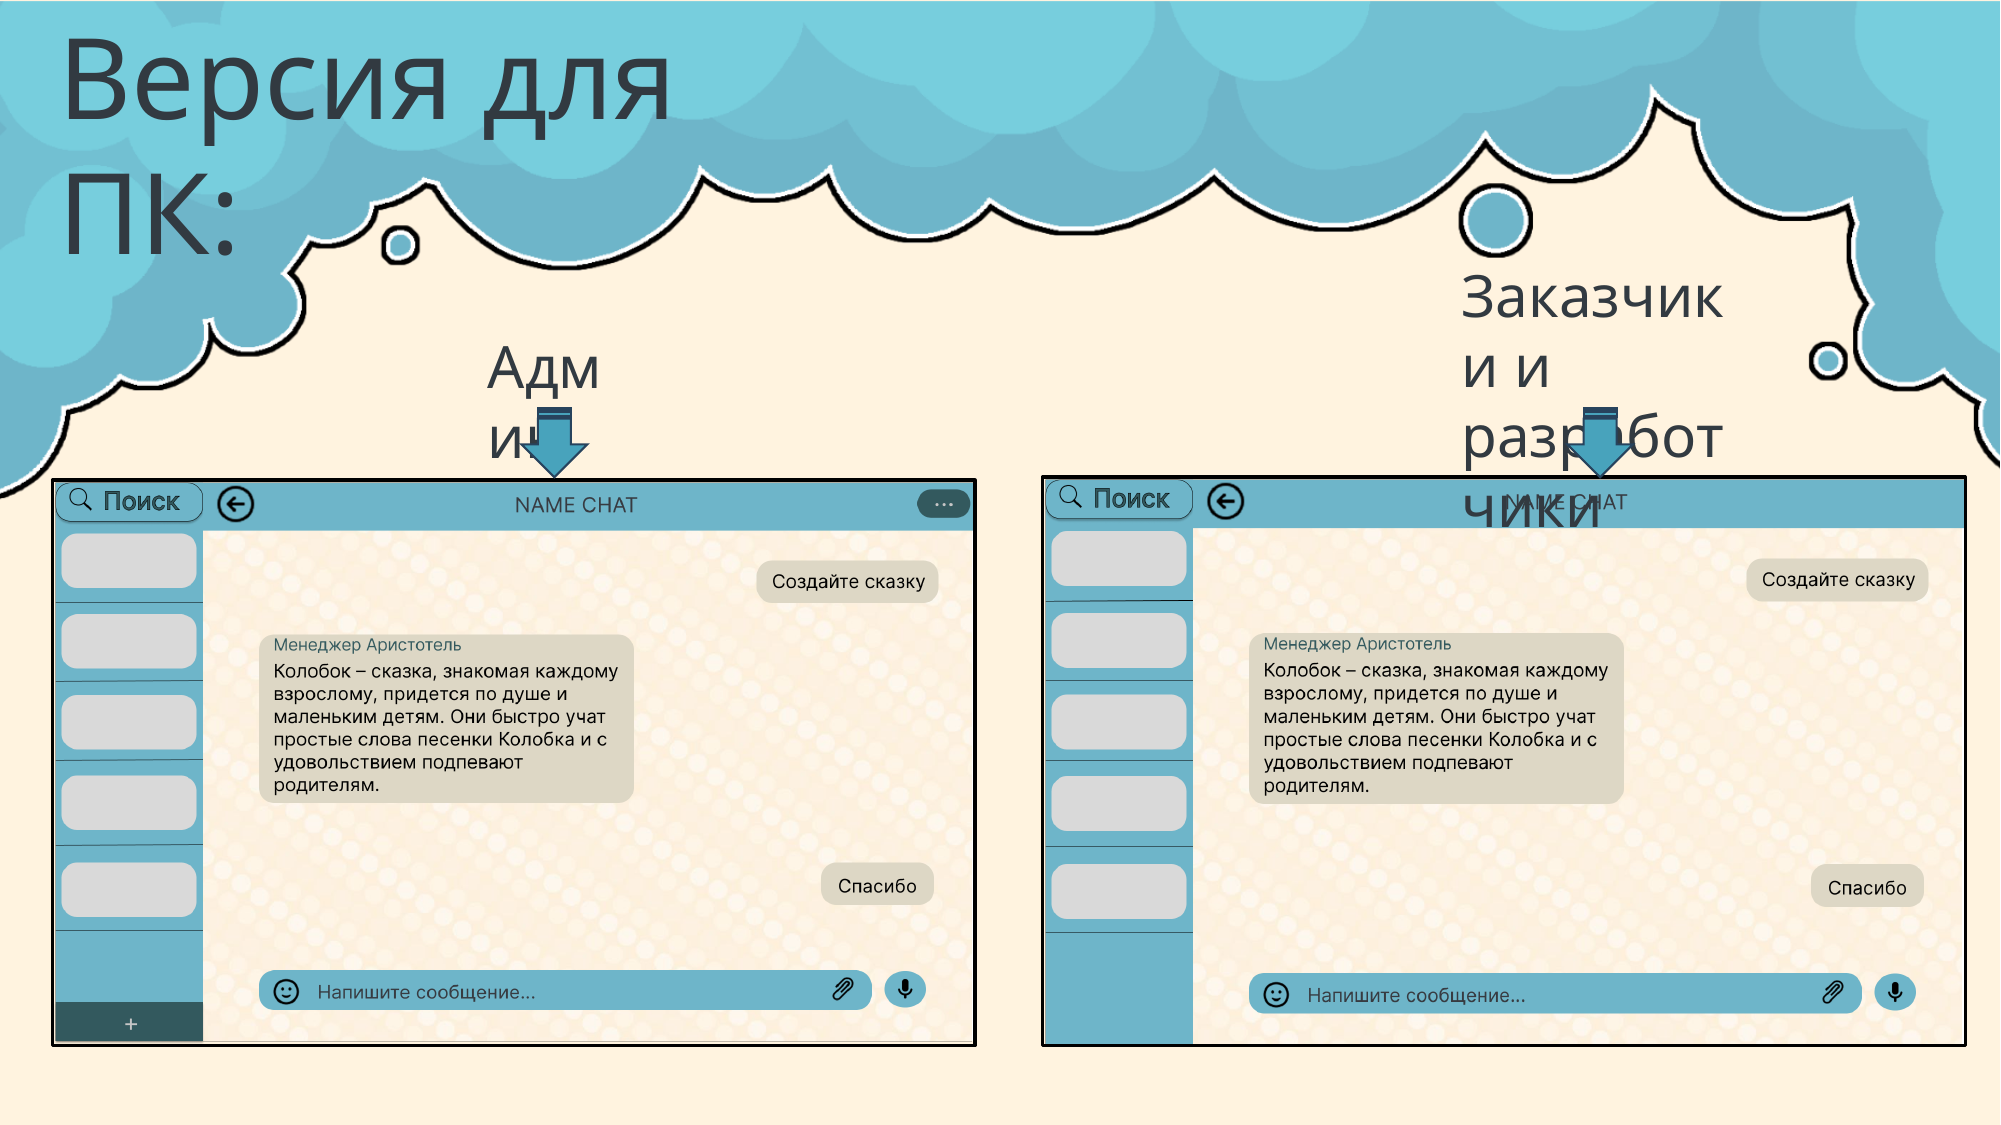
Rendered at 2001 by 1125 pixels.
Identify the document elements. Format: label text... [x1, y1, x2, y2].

text_box [1564, 407, 1636, 478]
picture [0, 0, 2000, 1125]
text_box Версия для ПК: [43, 0, 648, 285]
text_box Заказчики и разработчики [1446, 251, 1754, 478]
text_box [518, 407, 590, 479]
text_box Админ [472, 322, 636, 478]
